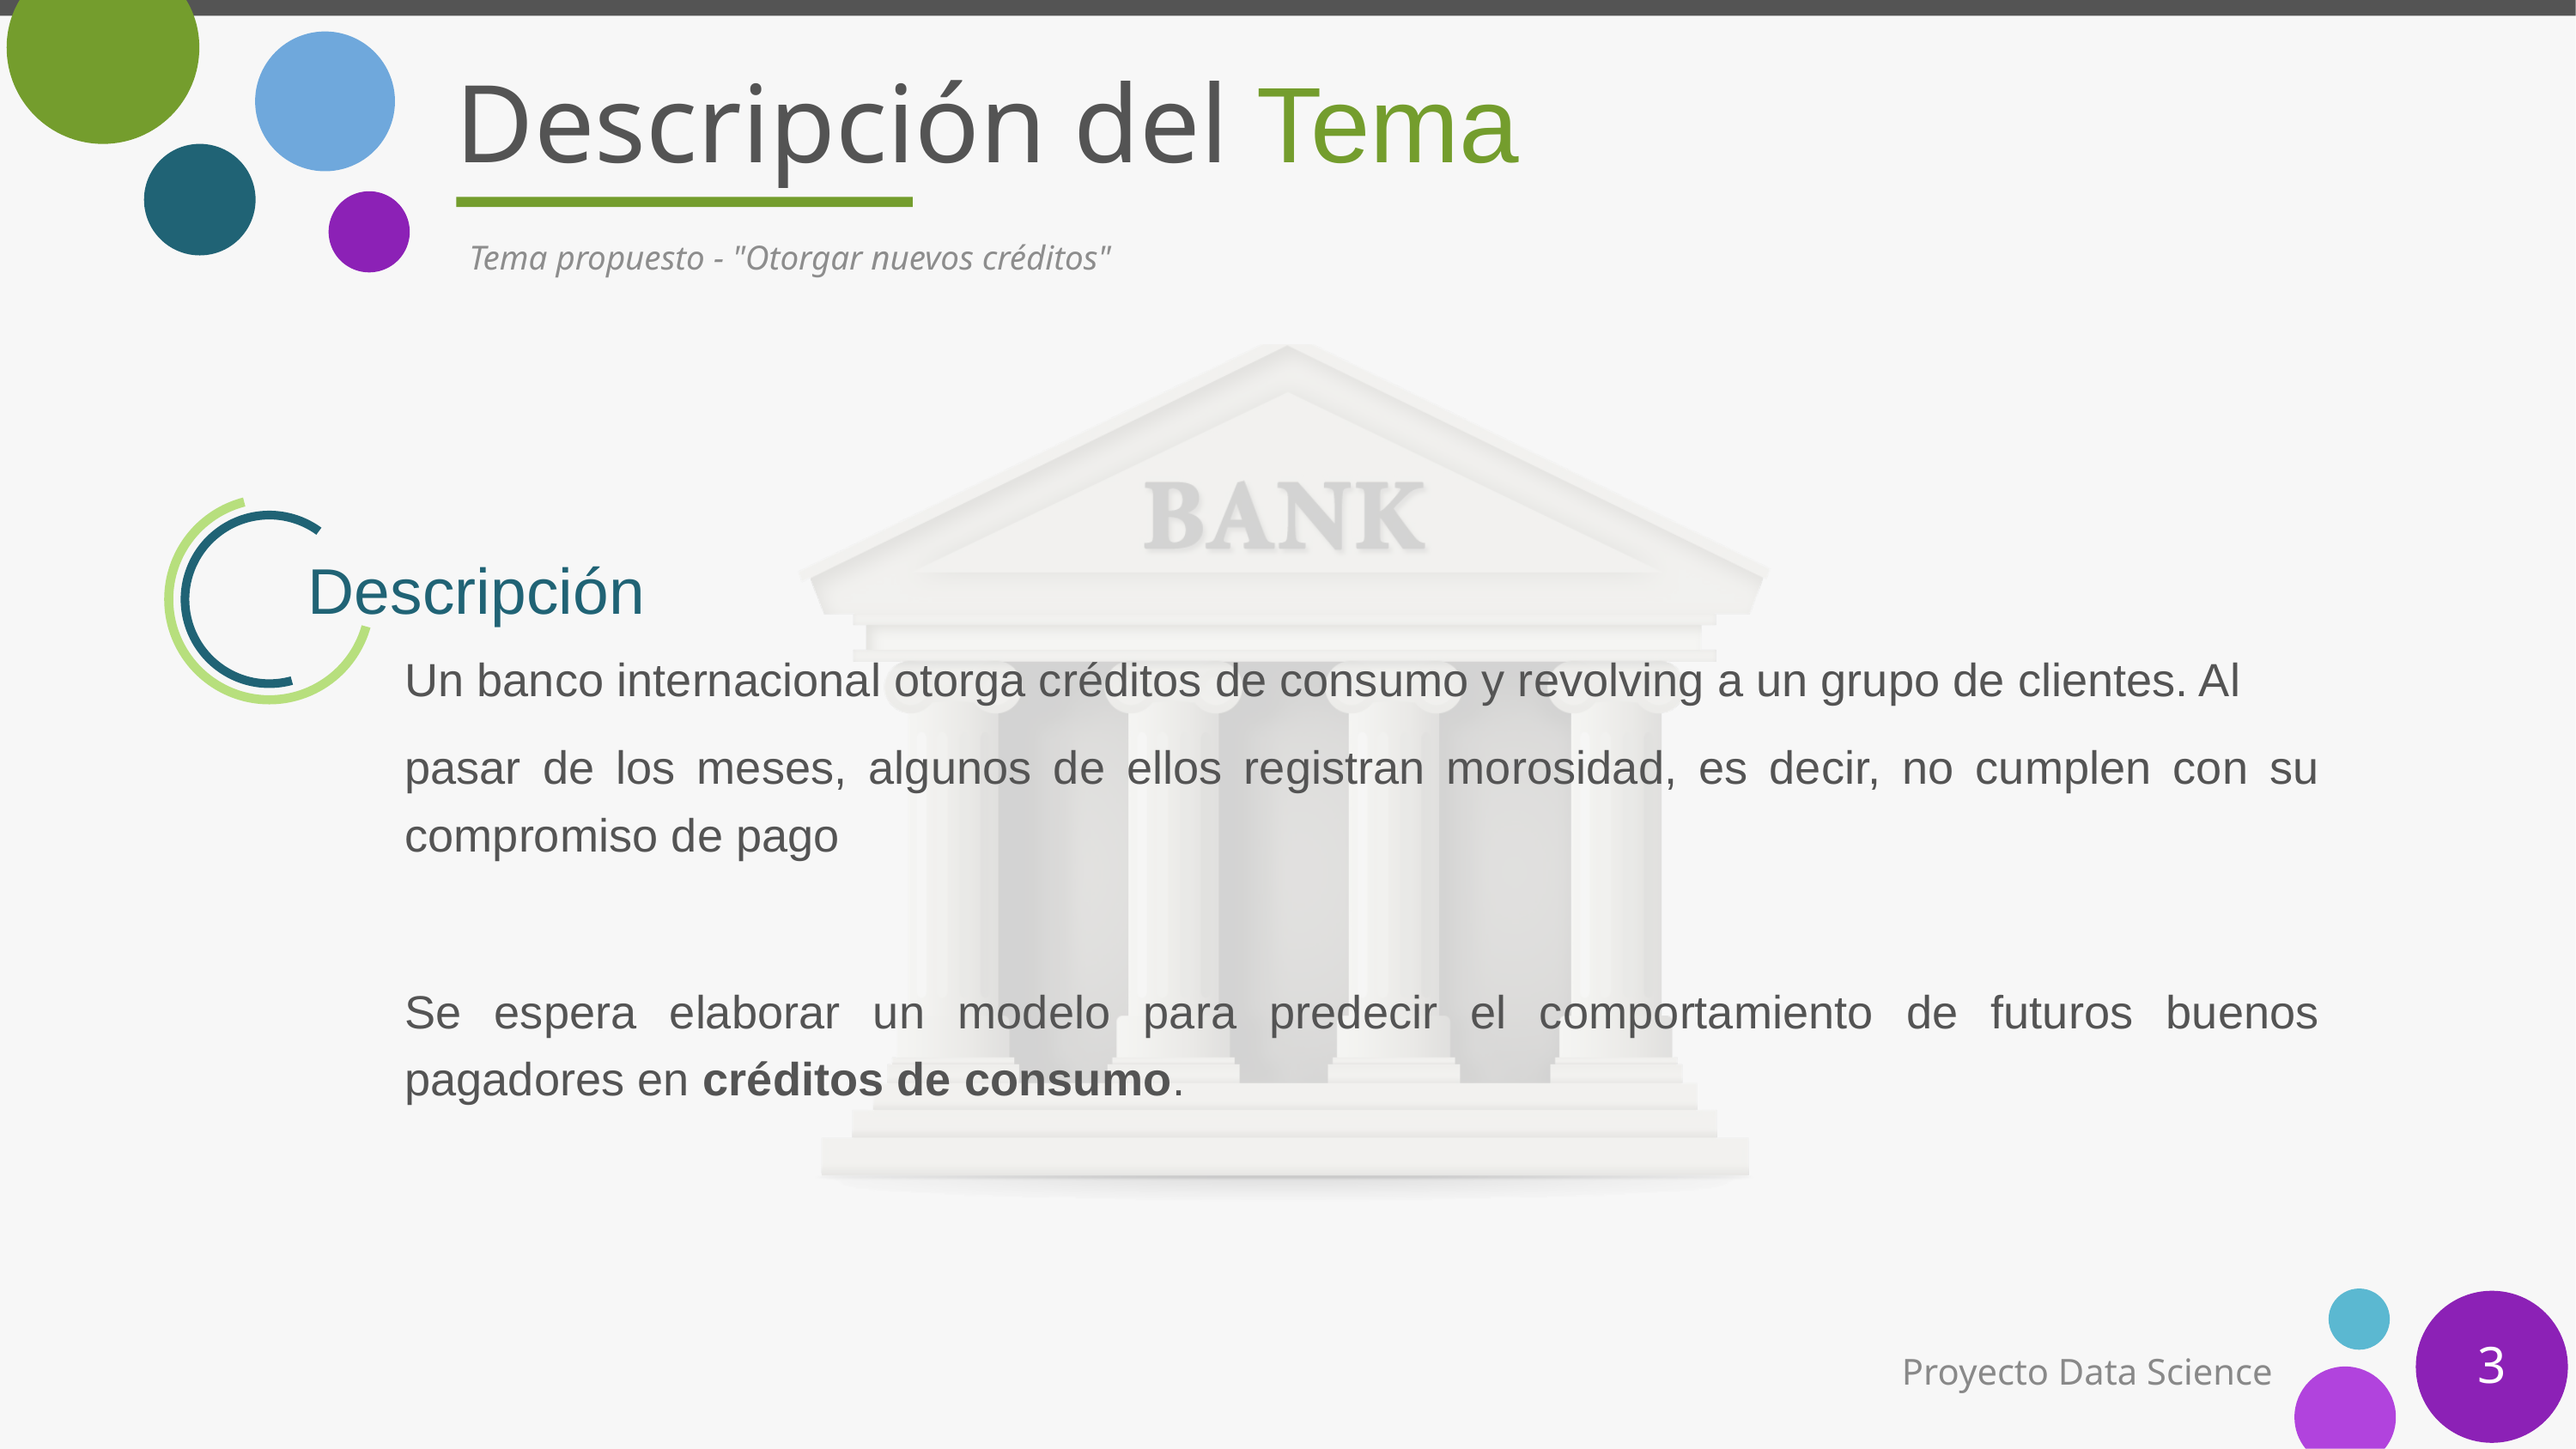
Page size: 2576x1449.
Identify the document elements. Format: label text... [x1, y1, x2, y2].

slide_number ‹#› [2415, 1328, 2568, 1406]
picture [638, 343, 1909, 1276]
list Descripción [284, 527, 634, 640]
list Un banco internacional otorga créditos de consumo y revolving a un grupo de clientes. Al pasar de los meses, algunos de ellos registran morosidad, es decir, no cumplen con su compromiso de pago Se espera elaborar un modelo para predecir el comportamiento de futuros buenos pagadores en créditos de consumo. [381, 627, 634, 1169]
title Descripción del Tema [433, 34, 2454, 204]
footer Proyecto Data Science [1479, 1332, 2296, 1410]
list Un banco internacional otorga créditos de consumo y revolving a un grupo de clientes. Al pasar de los meses, algunos de ellos registran morosidad, es decir, no cumplen con su compromiso de pago Se espera elaborar un modelo para predecir el comportamiento de futuros buenos pagadores en créditos de consumo. [1911, 627, 2345, 1169]
list Tema propuesto - "Otorgar nuevos créditos" [446, 217, 2465, 288]
